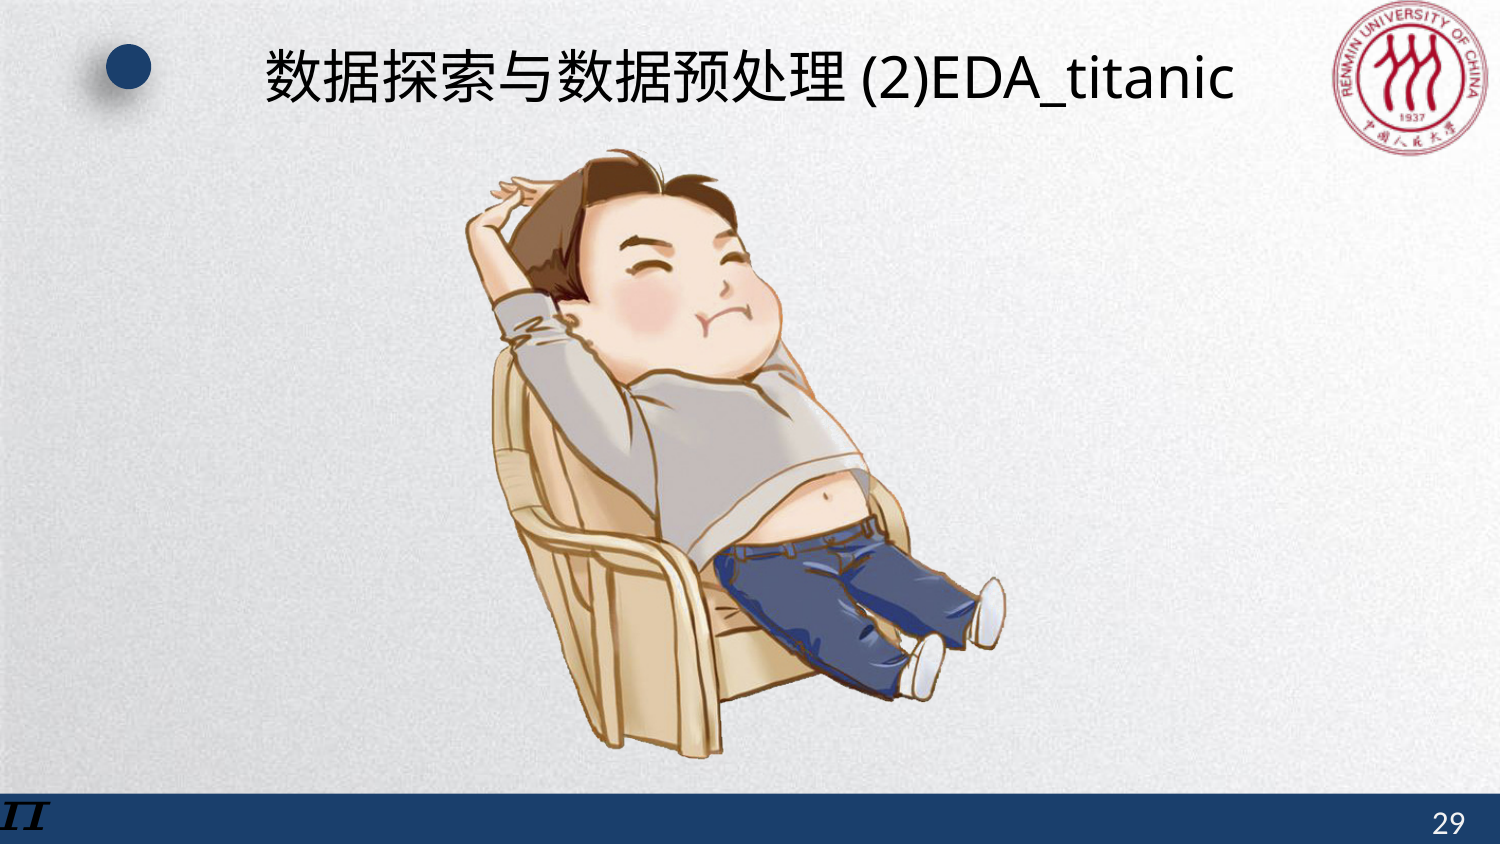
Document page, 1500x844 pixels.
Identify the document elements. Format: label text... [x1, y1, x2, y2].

picture [0, 0, 1500, 793]
title 数据探索与数据预处理(2)EDA_titanic [75, 33, 1425, 116]
